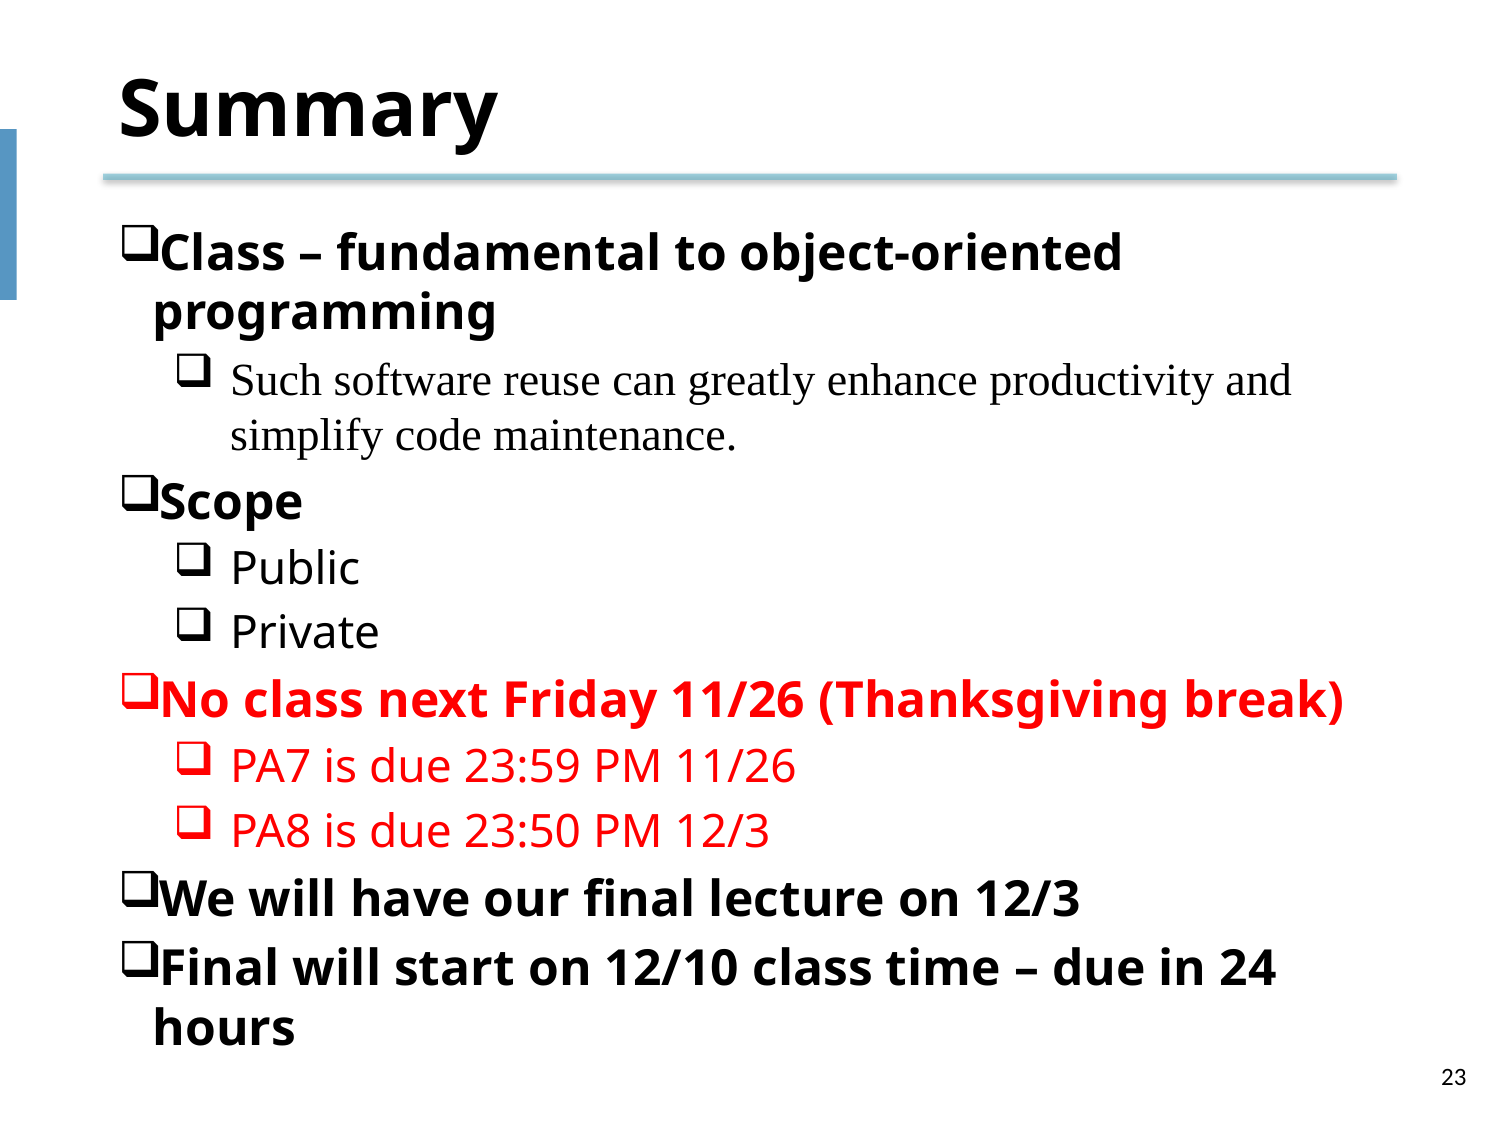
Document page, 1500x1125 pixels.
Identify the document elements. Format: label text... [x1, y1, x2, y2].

list Class – fundamental to object-oriented programming Such software reuse can greatly enhance productivity and simplify code maintenance. Scope Public Private No class next Friday 11/26 (Thanksgiving break) PA7 is due 23:59 PM 11/26 PA8 is due 23:50 PM 12/3 We will have our final lecture on 12/3 Final will start on 12/10 class time – due in 24 hours [103, 212, 1397, 1072]
slide_number 23 [1131, 1045, 1482, 1106]
title Summary [103, 25, 1397, 185]
